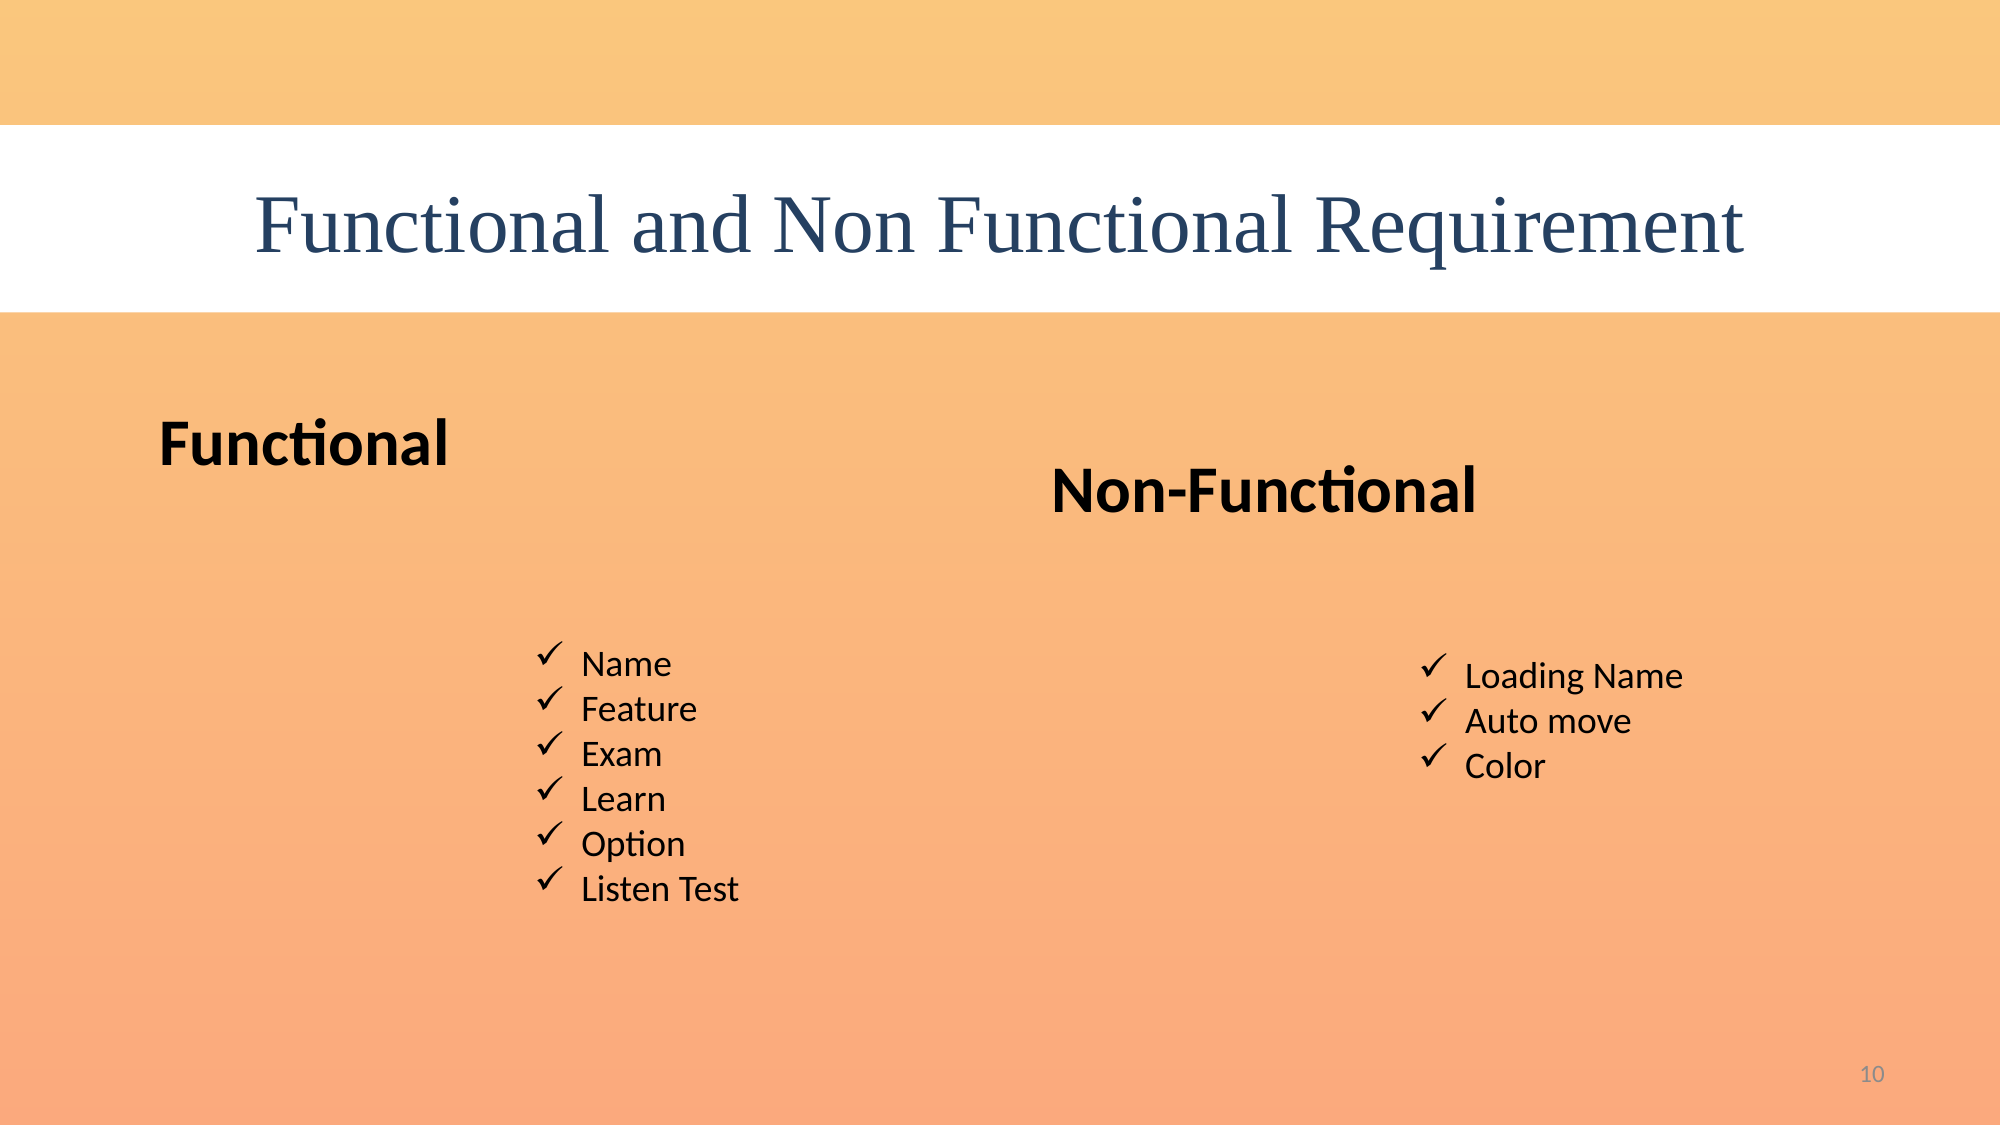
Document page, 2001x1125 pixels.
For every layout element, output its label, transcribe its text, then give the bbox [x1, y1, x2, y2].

text_box Functional Name Feature Exam Learn Option Listen Test [142, 432, 954, 1011]
slide_number 10 [1433, 1042, 1900, 1103]
text_box Non-Functional Loading Name Auto move Color [1026, 310, 1890, 922]
title Functional and Non Functional Requirement [0, 125, 2000, 313]
